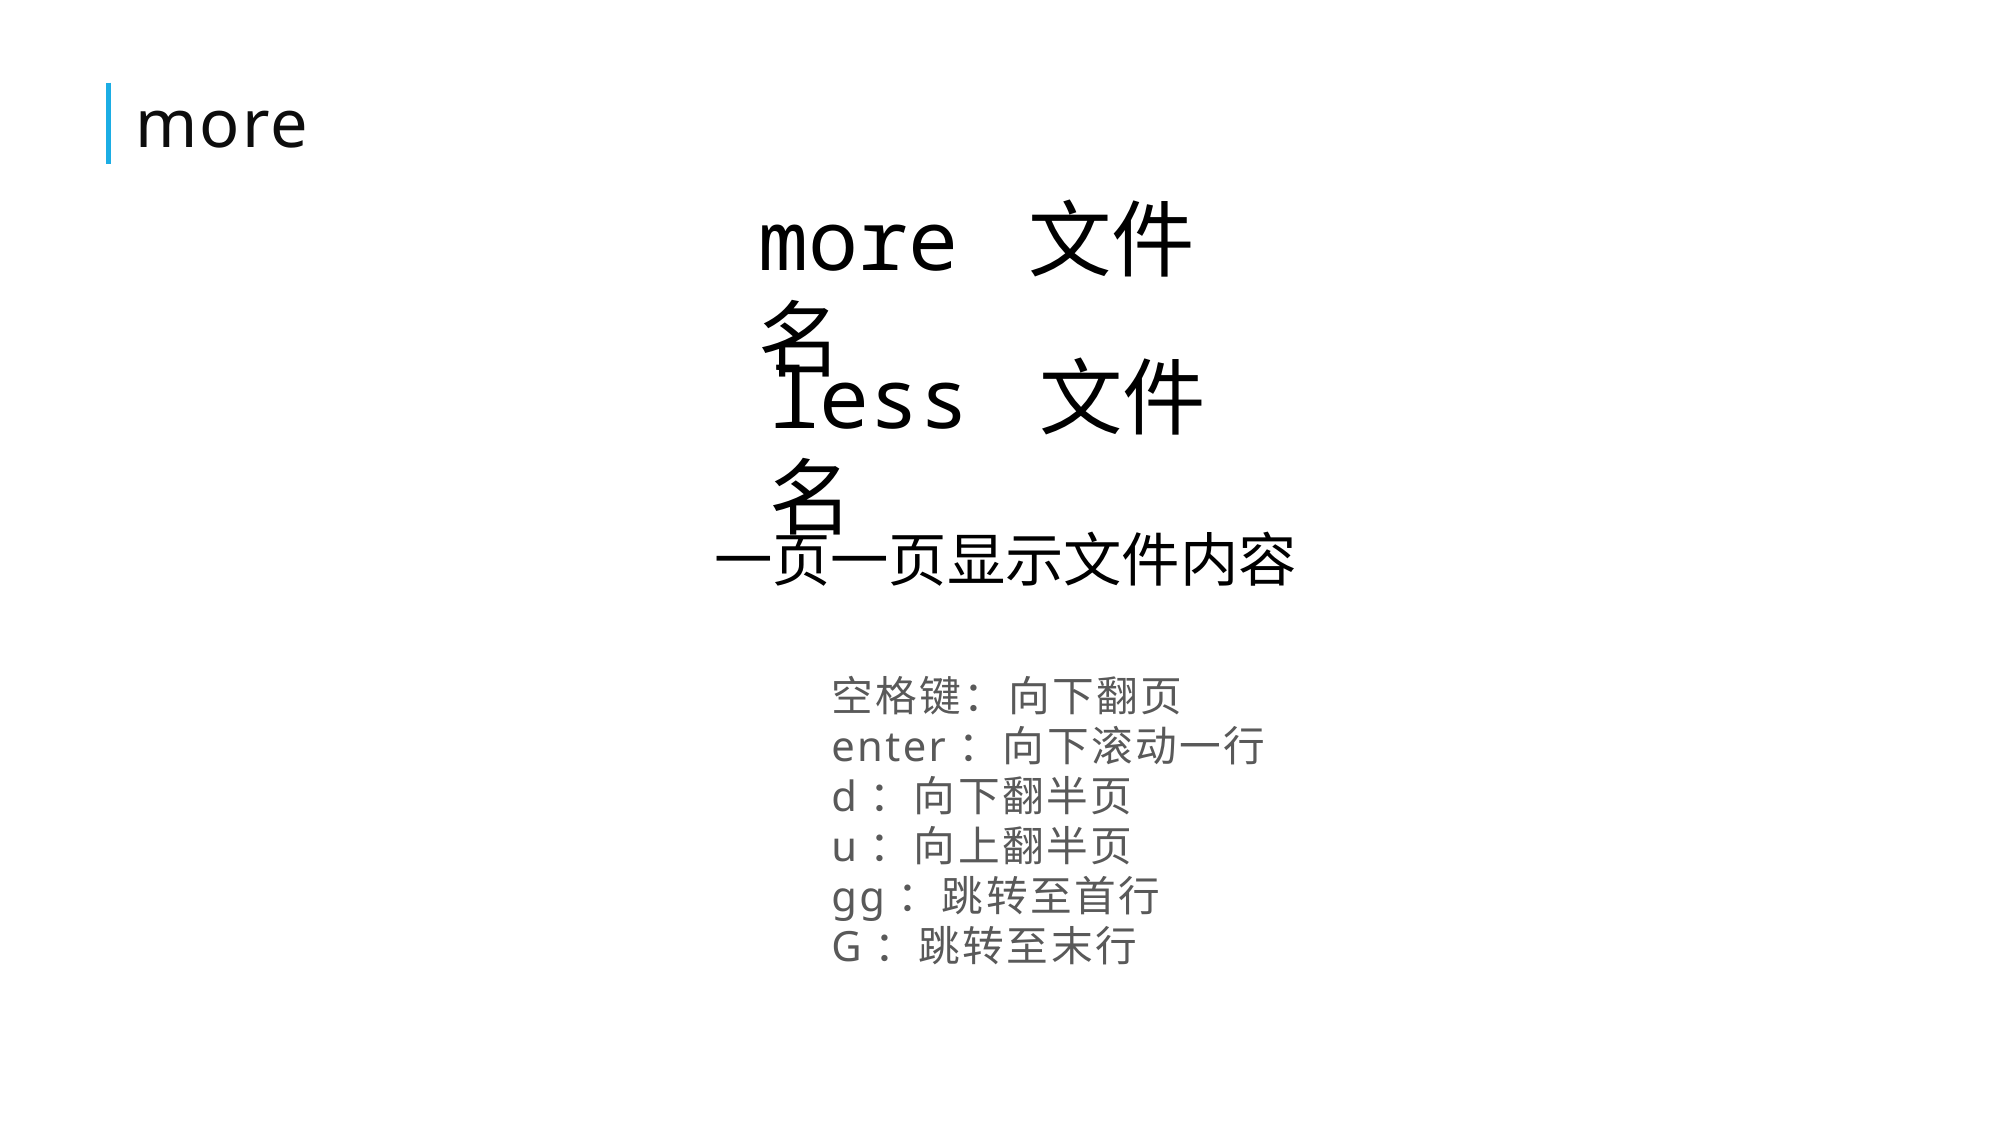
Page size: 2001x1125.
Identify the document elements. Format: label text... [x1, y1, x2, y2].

title more [120, 77, 1010, 180]
text_box 一页一页显示文件内容 [699, 516, 1321, 601]
text_box less 文件名 [754, 338, 1266, 553]
text_box 空格键：向下翻页 enter：向下滚动一行 d：向下翻半页 u：向上翻半页 gg：跳转至首行 G：跳转至末行 [816, 662, 1287, 978]
text_box more 文件名 [743, 179, 1255, 395]
